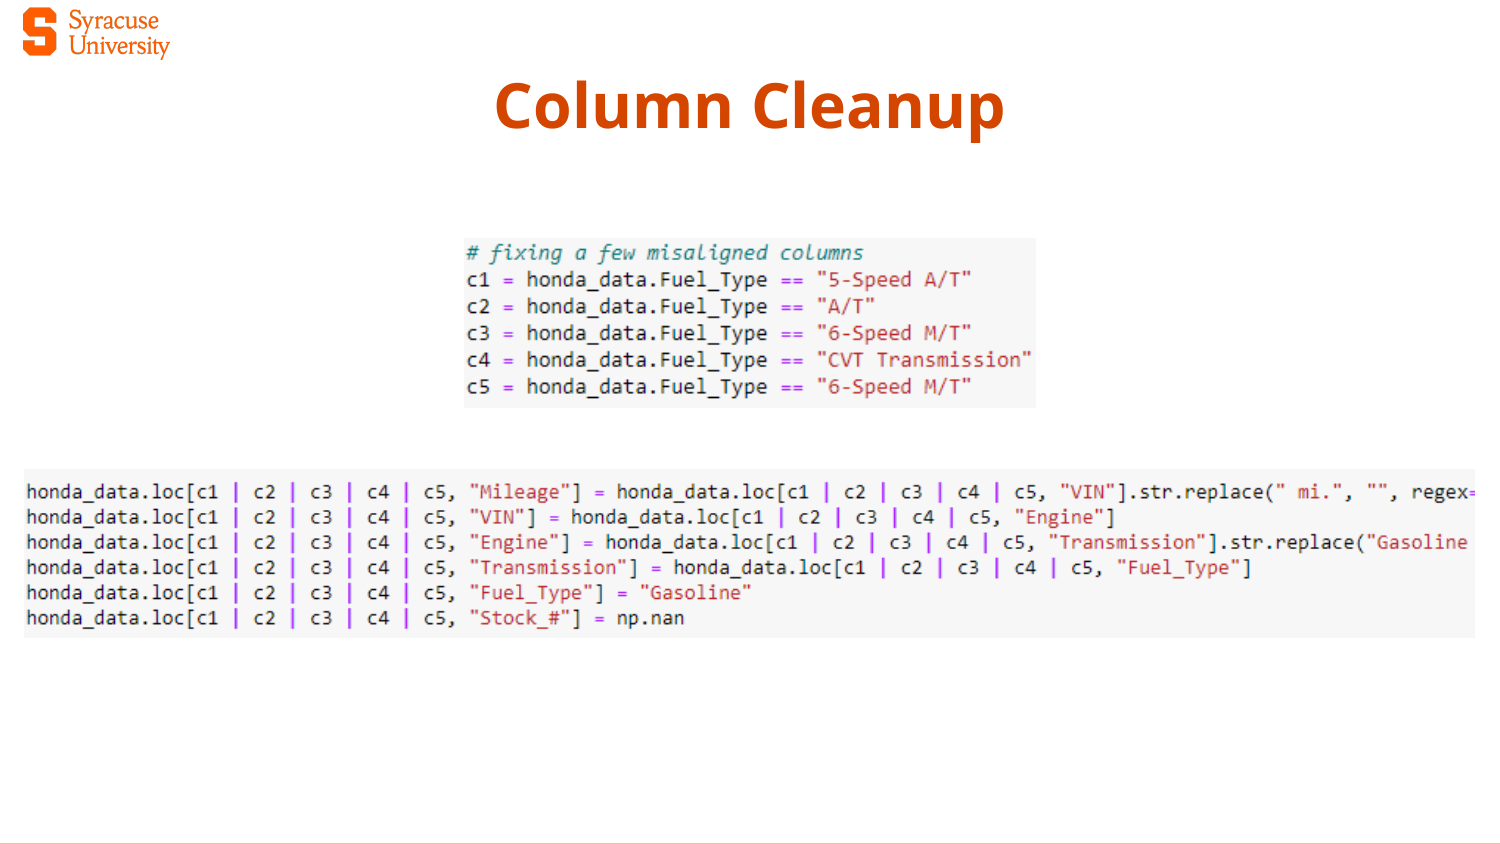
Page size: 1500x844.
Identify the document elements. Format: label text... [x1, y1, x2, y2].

title Column Cleanup [449, 50, 1051, 176]
picture [23, 7, 170, 61]
picture [24, 469, 1476, 638]
picture [464, 238, 1036, 408]
